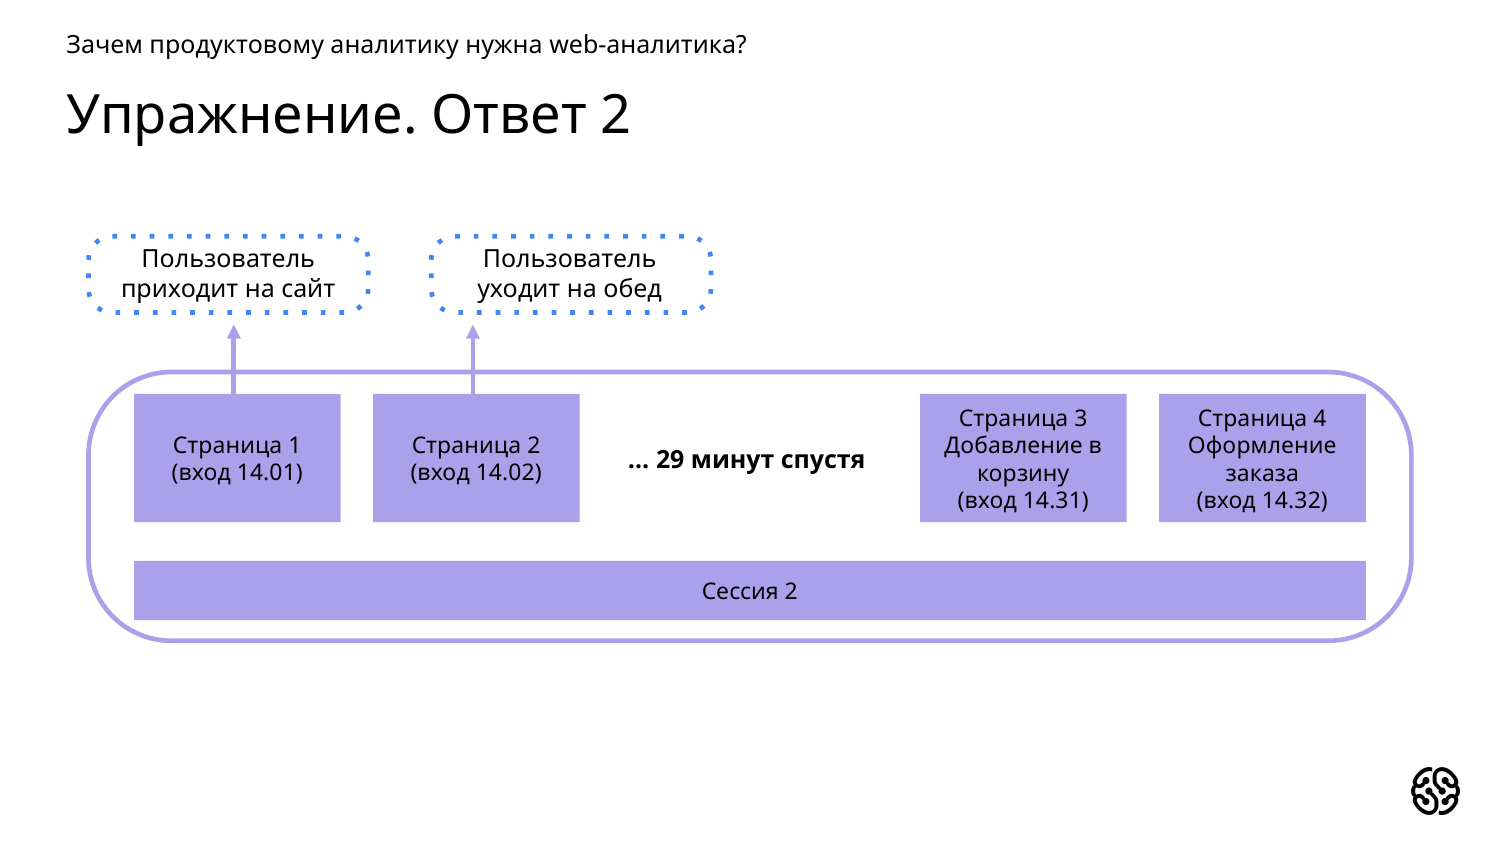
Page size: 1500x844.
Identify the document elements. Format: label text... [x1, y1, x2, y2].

text_box Сессия 2 [134, 560, 1366, 621]
picture [1411, 767, 1460, 815]
text_box Страница 4 Оформление заказа (вход 14.32) [1159, 393, 1366, 523]
text_box [88, 371, 1412, 641]
text_box [88, 293, 368, 313]
text_box Страница 1 (вход 14.01) [134, 393, 341, 523]
text_box Пользователь уходит на обед [441, 242, 698, 293]
text_box [96, 236, 360, 242]
text_box [431, 236, 711, 313]
text_box … 29 минут спустя [624, 414, 876, 502]
title Упражнение. Ответ 2 [66, 88, 1059, 178]
subtitle Зачем продуктовому аналитику нужна web-аналитика? [66, 18, 1059, 64]
text_box Страница 2 (вход 14.02) [373, 393, 580, 523]
text_box Страница 3 Добавление в корзину (вход 14.31) [920, 393, 1127, 523]
text_box Пользователь приходит на сайт [88, 242, 369, 293]
